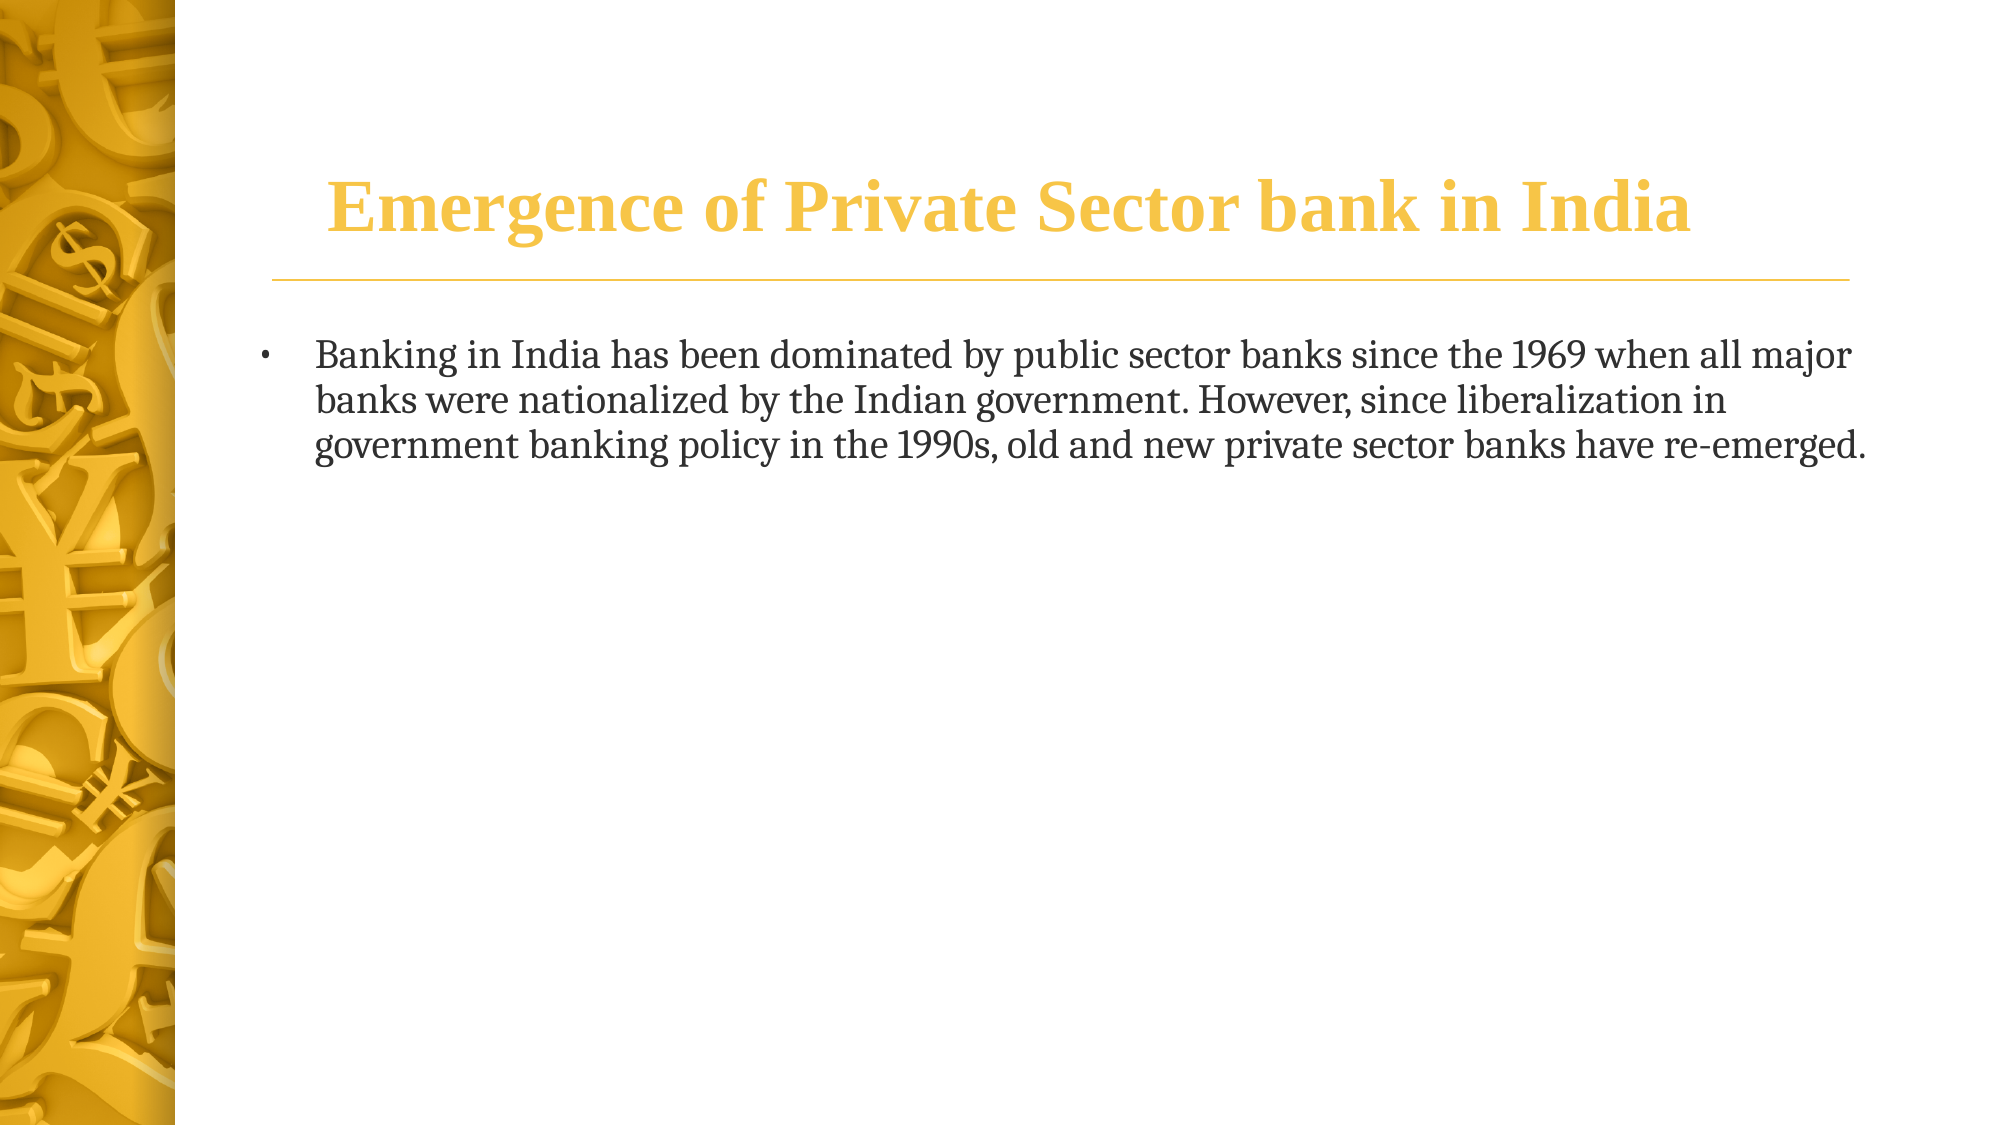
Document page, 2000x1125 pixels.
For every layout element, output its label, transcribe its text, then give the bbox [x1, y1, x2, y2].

list Banking in India has been dominated by public sector banks since the 1969 when all major banks were nationalized by the Indian government. However, since liberalization in government banking policy in the 1990s, old and new private sector banks have re-emerged. [224, 324, 1950, 1039]
picture [0, 0, 175, 1125]
title Emergence of Private Sector bank in India [312, 37, 2000, 255]
